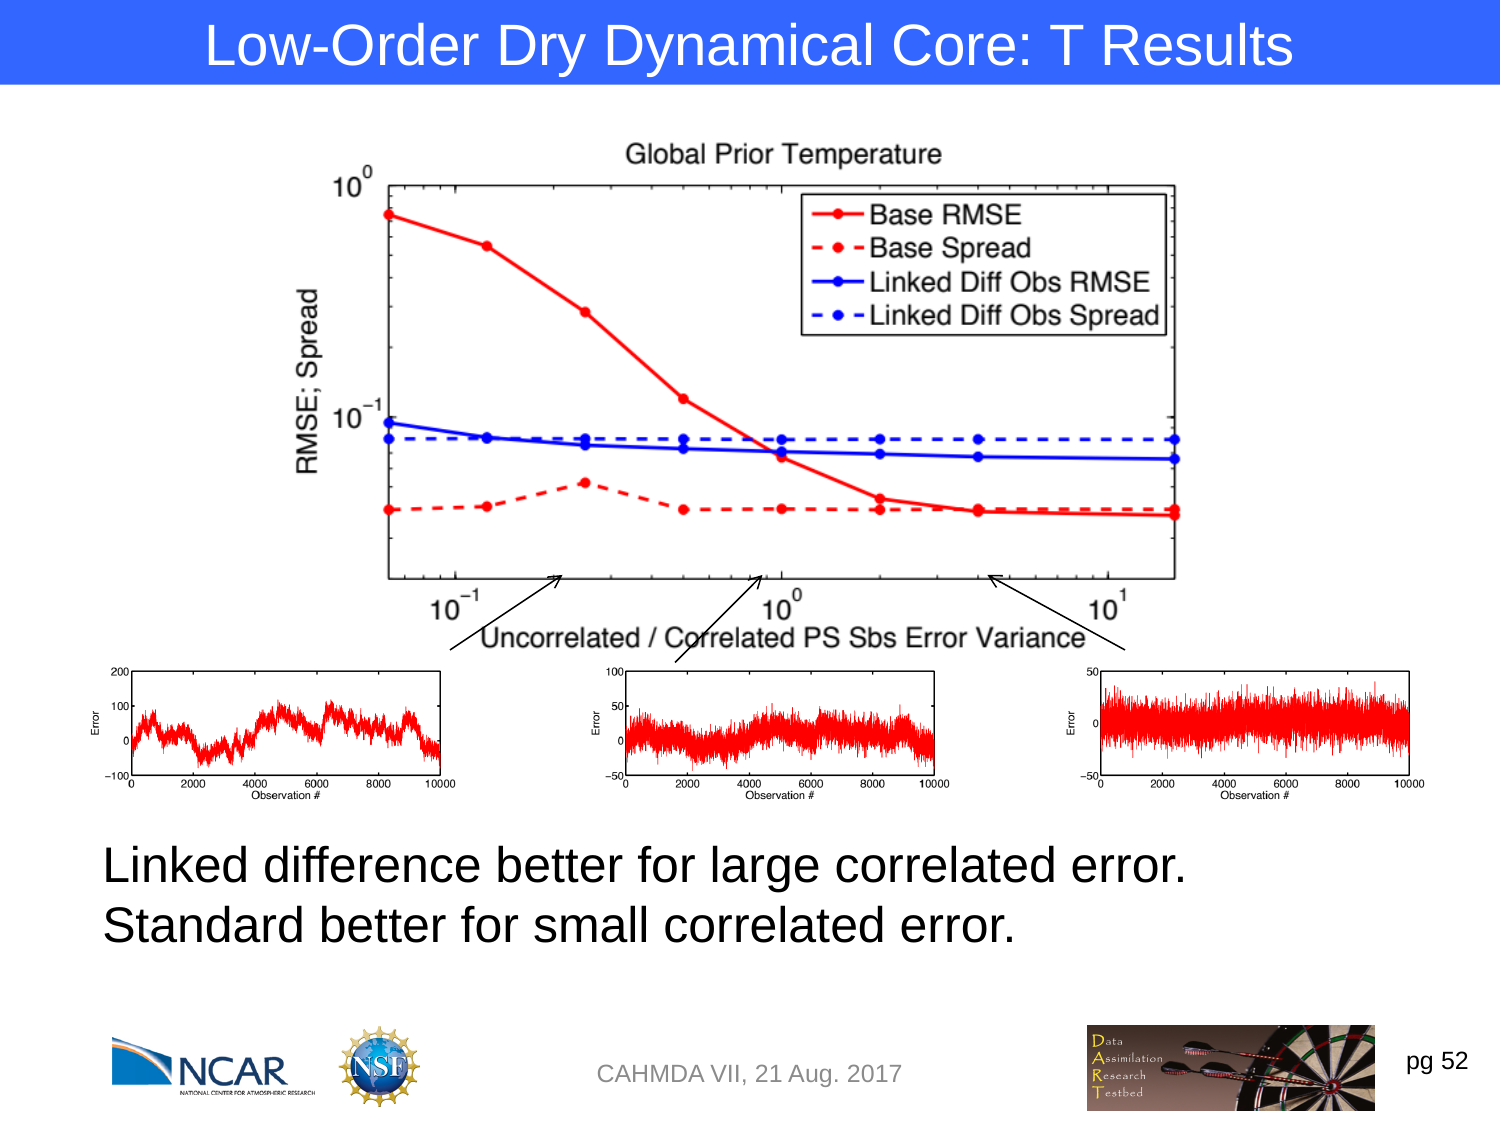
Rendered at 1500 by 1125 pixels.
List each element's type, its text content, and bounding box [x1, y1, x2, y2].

picture [87, 662, 457, 802]
footer CAHMDA VII, 21 Aug. 2017 [512, 1042, 988, 1103]
picture [337, 1024, 421, 1108]
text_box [987, 574, 1126, 651]
picture [1087, 1025, 1375, 1111]
picture [112, 1037, 315, 1095]
text_box Linked difference better for large correlated error. Standard better for small correlated error. [87, 824, 1400, 960]
text_box Low-Order Dry Dynamical Core: T Results [0, 0, 1500, 85]
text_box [674, 574, 763, 663]
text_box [449, 574, 563, 651]
picture [587, 662, 952, 802]
picture [287, 127, 1184, 656]
picture [1062, 662, 1427, 802]
